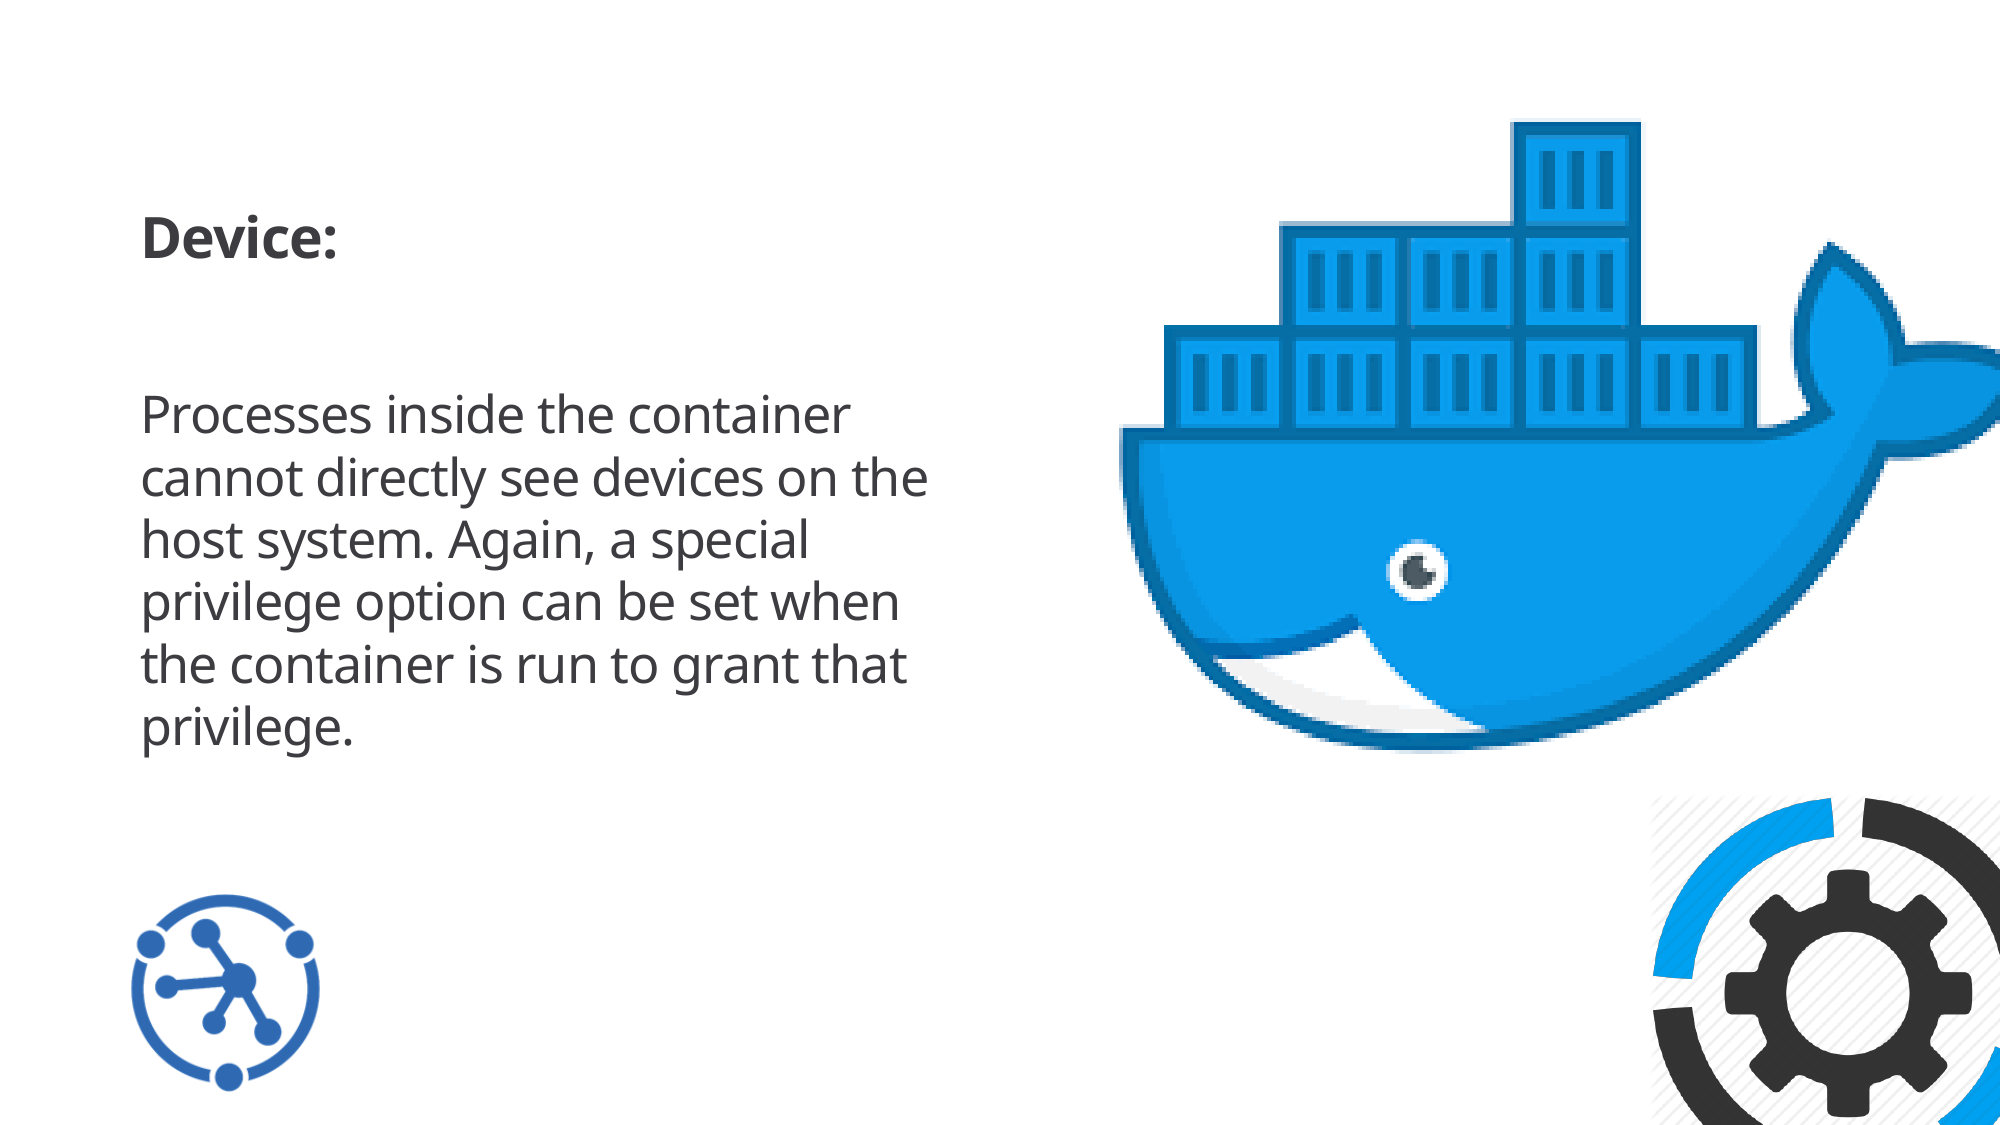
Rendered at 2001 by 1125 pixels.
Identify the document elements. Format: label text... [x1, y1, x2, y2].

picture [1106, 0, 2000, 1125]
list Processes inside the container cannot directly see devices on the host system. Again, a special privilege option can be set when the container is run to grant that privilege. [125, 373, 997, 714]
picture [26, 892, 425, 1094]
title Device: [125, 131, 997, 350]
